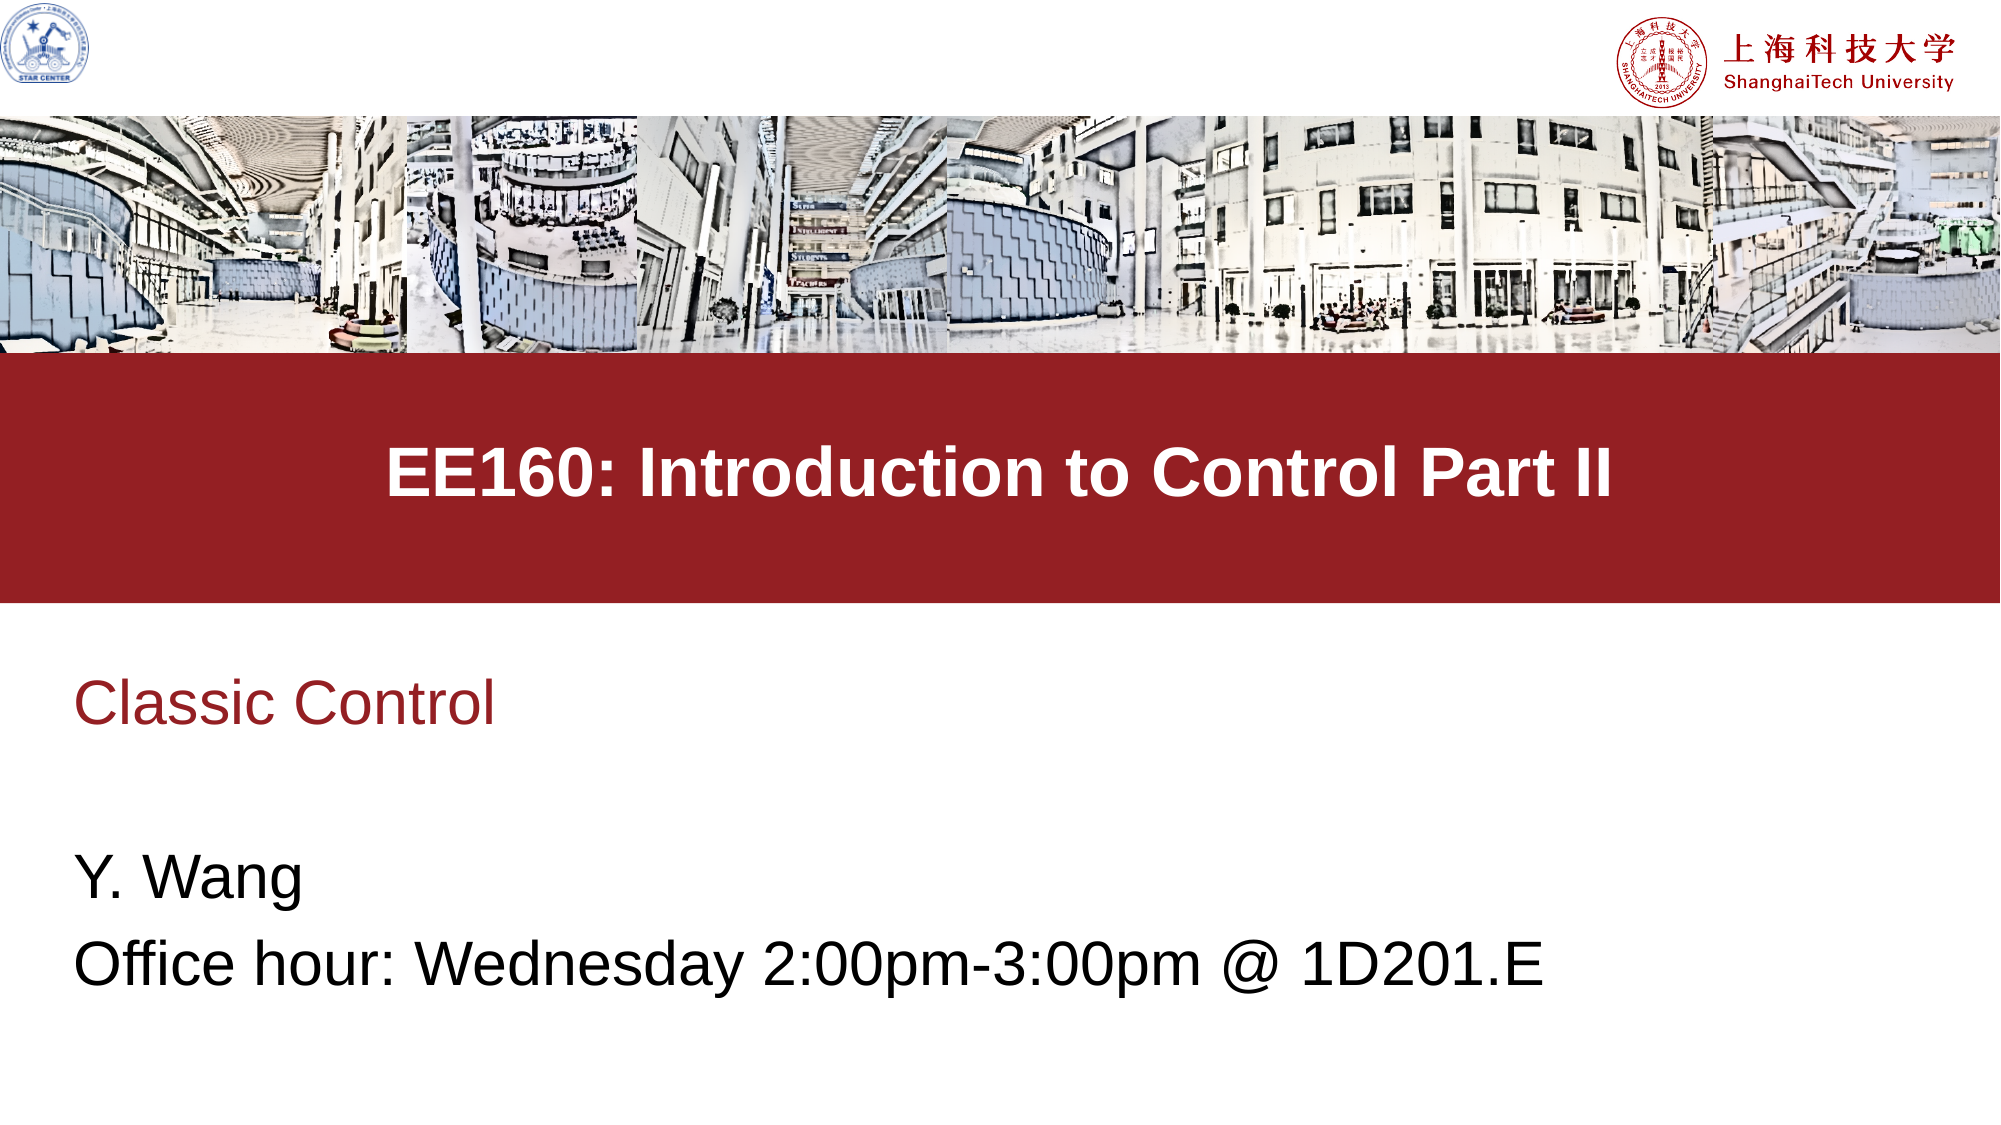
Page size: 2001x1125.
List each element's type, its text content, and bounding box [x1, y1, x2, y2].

title EE160: Introduction to Control Part II [0, 354, 2000, 604]
subtitle Classic Control Y. Wang Office hour: Wednesday 2:00pm-3:00pm @ 1D201.E [58, 662, 1937, 1009]
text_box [0, 116, 2000, 354]
picture [0, 3, 90, 83]
picture [1608, 8, 1965, 116]
